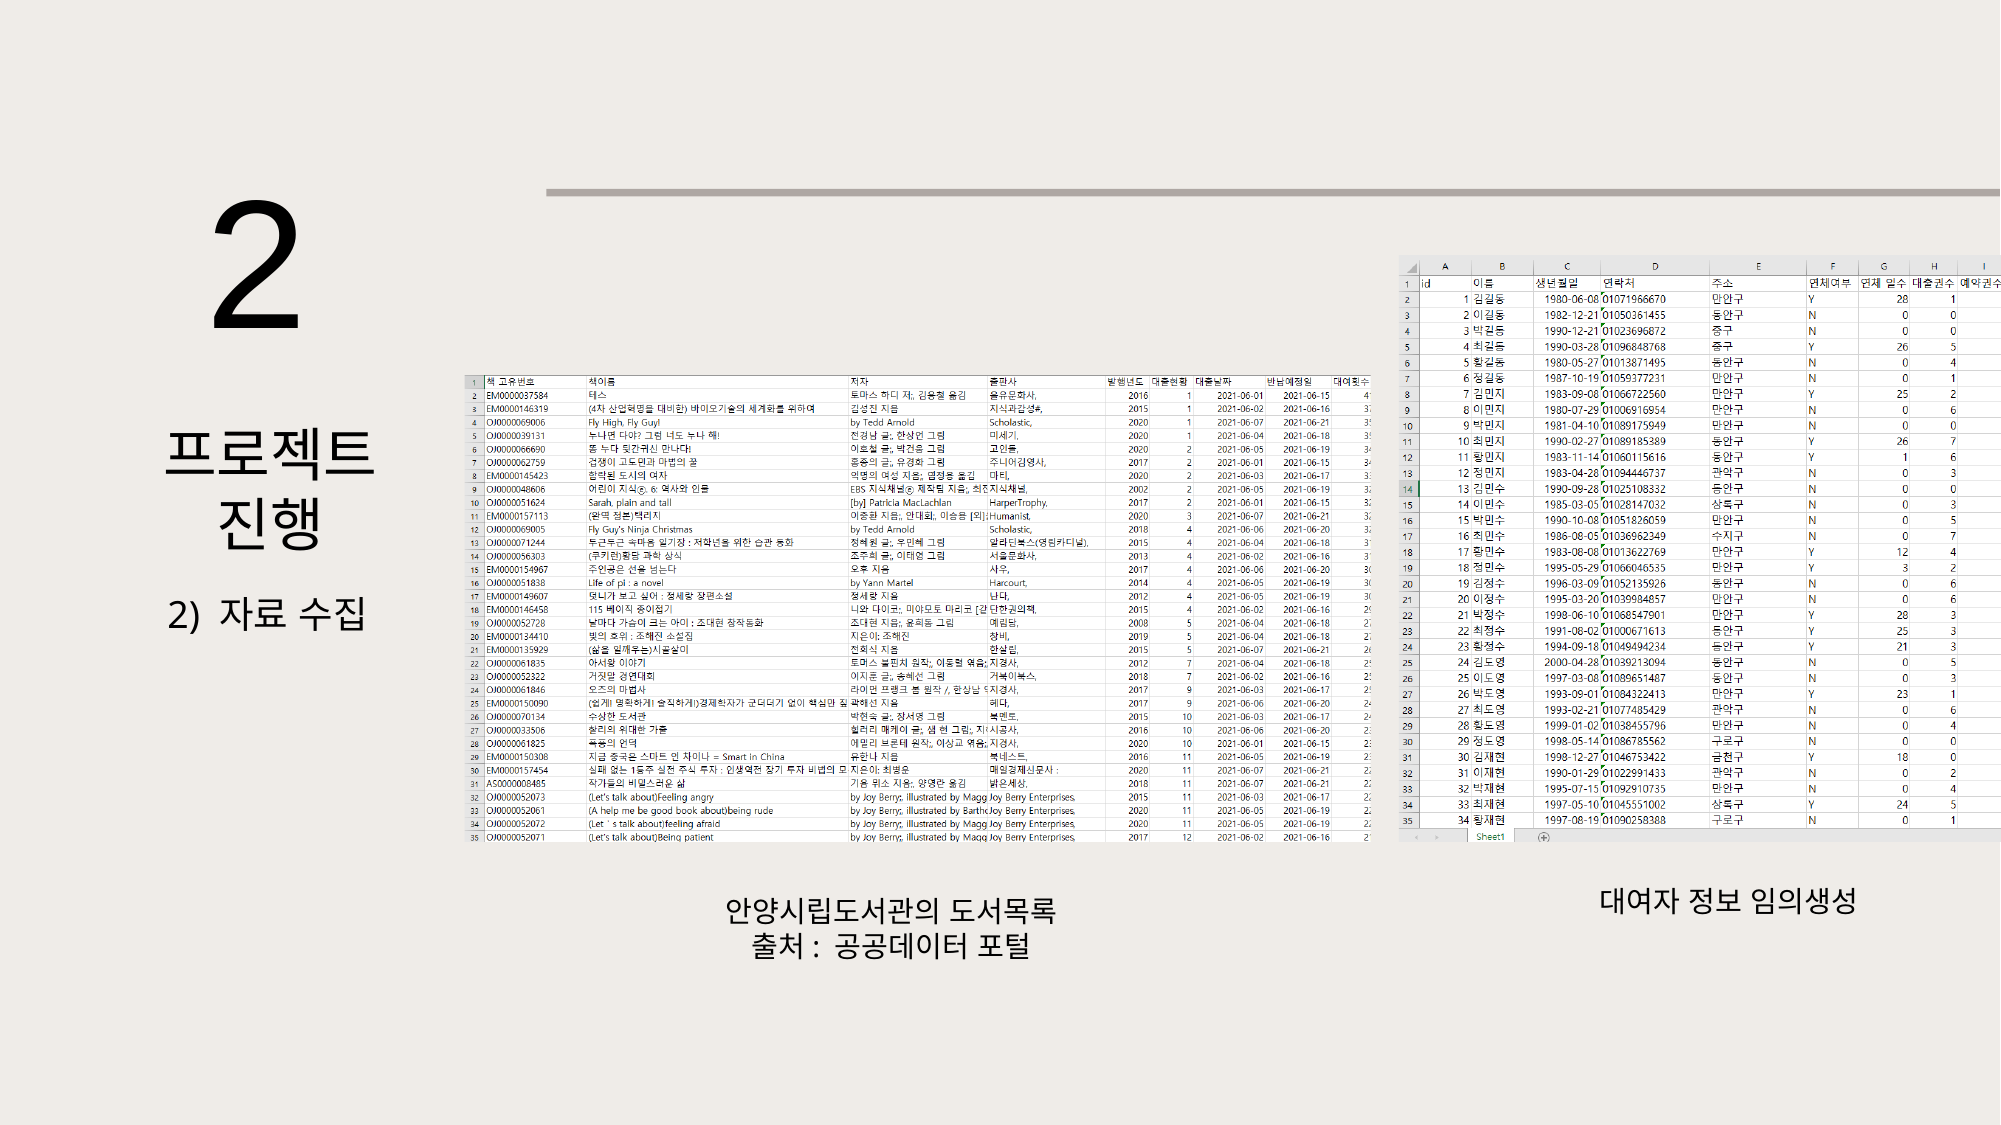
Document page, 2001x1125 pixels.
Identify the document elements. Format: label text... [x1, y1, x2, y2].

text_box 대여자 정보 임의생성 [1514, 875, 1944, 926]
text_box 2 [190, 137, 437, 373]
text_box 프로젝트 진행 [116, 410, 424, 566]
picture [1398, 255, 2001, 842]
text_box [546, 188, 2000, 197]
text_box 안양시립도서관의 도서목록 출처: 공공데이터 포털 [677, 885, 1106, 971]
picture [464, 375, 1371, 842]
text_box 2) 자료 수집 [114, 584, 421, 644]
